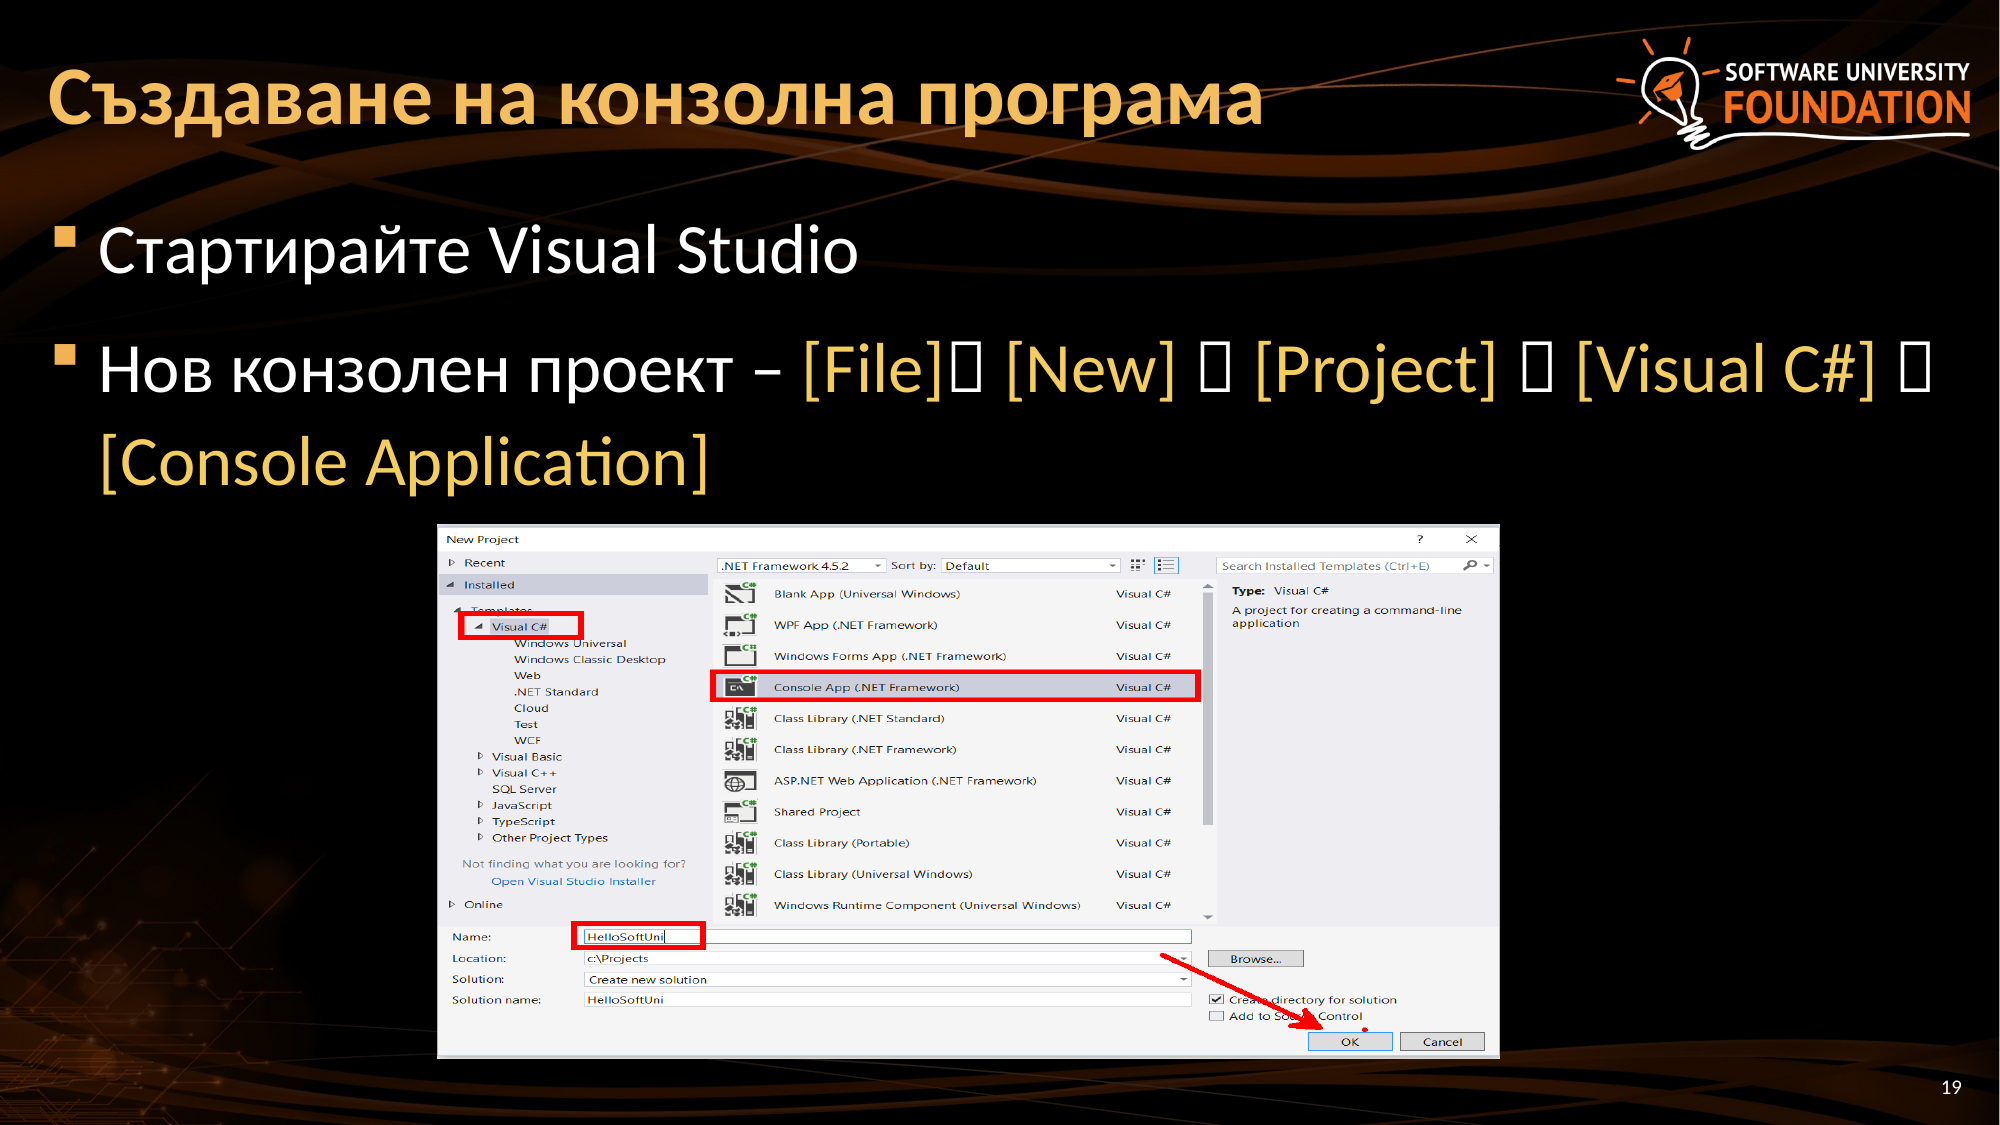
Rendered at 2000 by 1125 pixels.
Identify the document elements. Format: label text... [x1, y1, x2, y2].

slide_number 19 [1897, 1070, 1968, 1103]
title Създаване на конзолна програма [30, 6, 1602, 189]
picture [0, 0, 2000, 1125]
list Стартирайте Visual Studio Нов конзолен проект – [File] [New]  [Project]  [Visual C#]  [Console Application] [31, 188, 1975, 1103]
